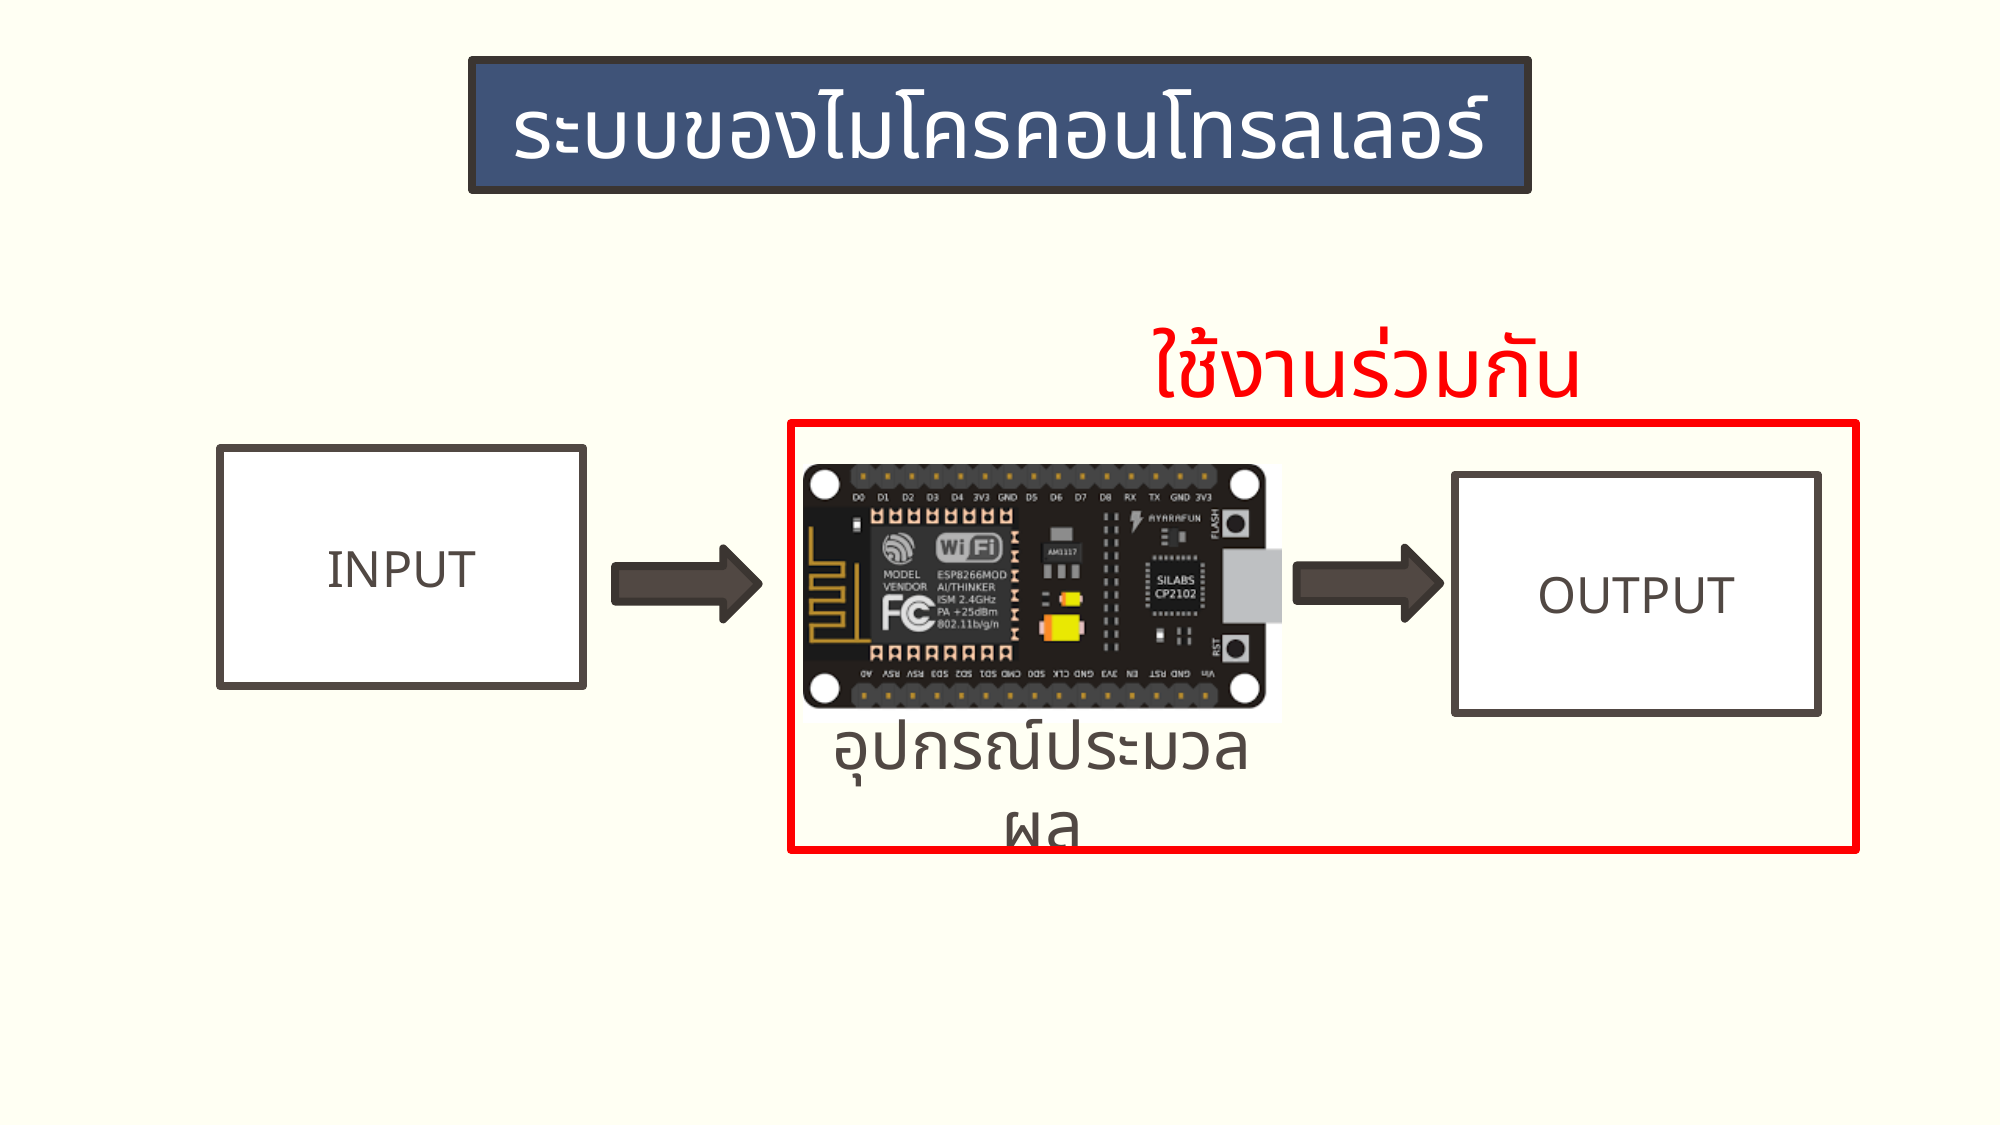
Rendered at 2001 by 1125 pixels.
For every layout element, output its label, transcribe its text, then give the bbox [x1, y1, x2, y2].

text_box [787, 419, 1860, 854]
text_box INPUT [216, 444, 587, 690]
picture [803, 464, 1282, 723]
text_box ใช้งานร่วมกัน [1129, 299, 1608, 429]
text_box ระบบของไมโครคอนโทรลเลอร์ [468, 56, 1532, 194]
text_box [611, 544, 763, 624]
